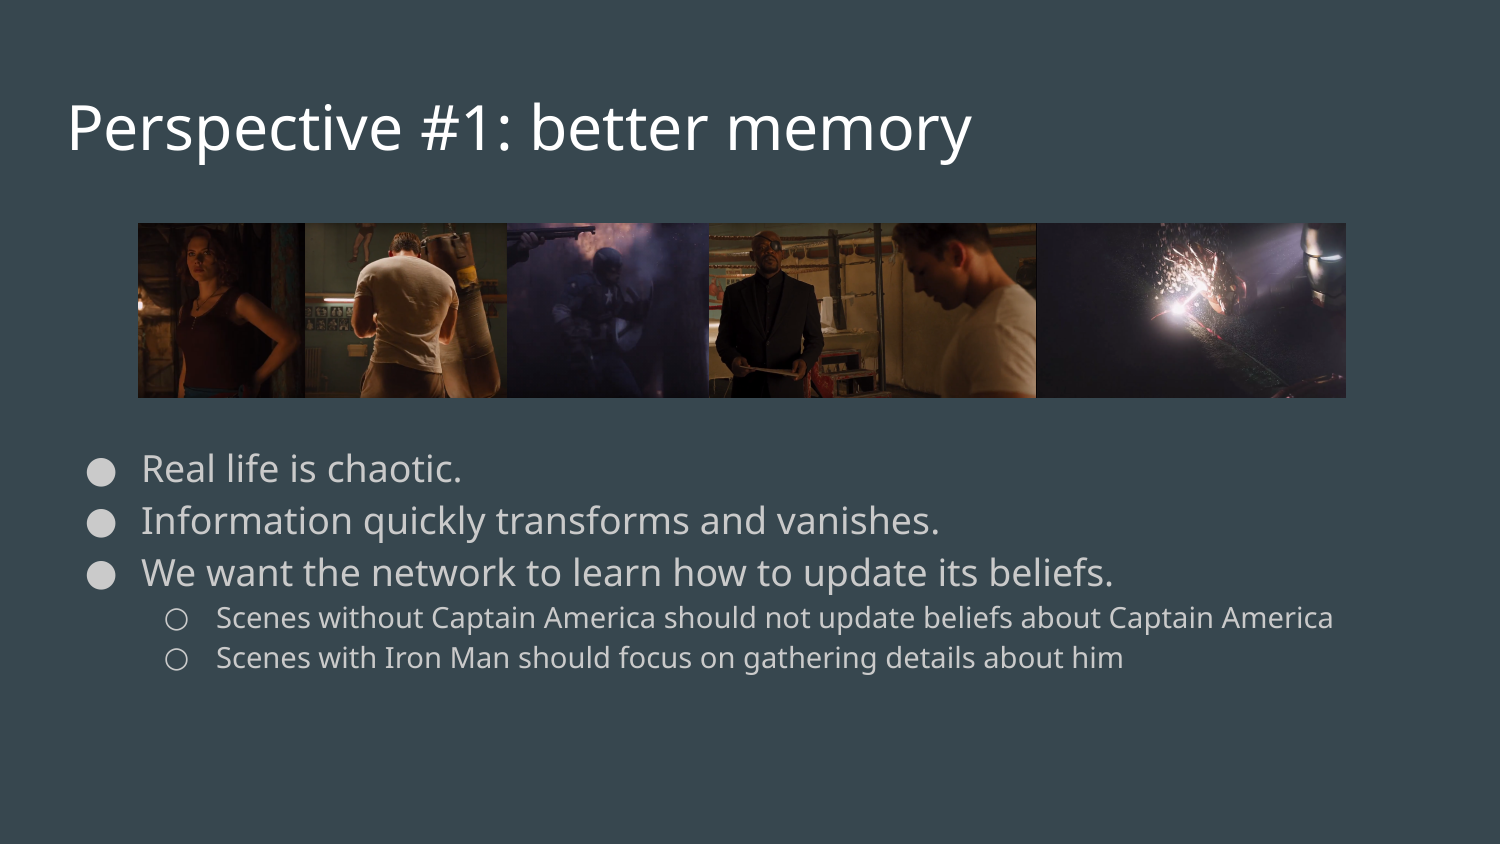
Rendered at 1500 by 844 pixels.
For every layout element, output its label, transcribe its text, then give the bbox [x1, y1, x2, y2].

picture [138, 222, 1346, 399]
list Real life is chaotic. Information quickly transforms and vanishes. We want the network to learn how to update its beliefs. Scenes without Captain America should not update beliefs about Captain America Scenes with Iron Man should focus on gathering details about him [51, 423, 1449, 775]
title Perspective #1: better memory [51, 72, 1449, 167]
